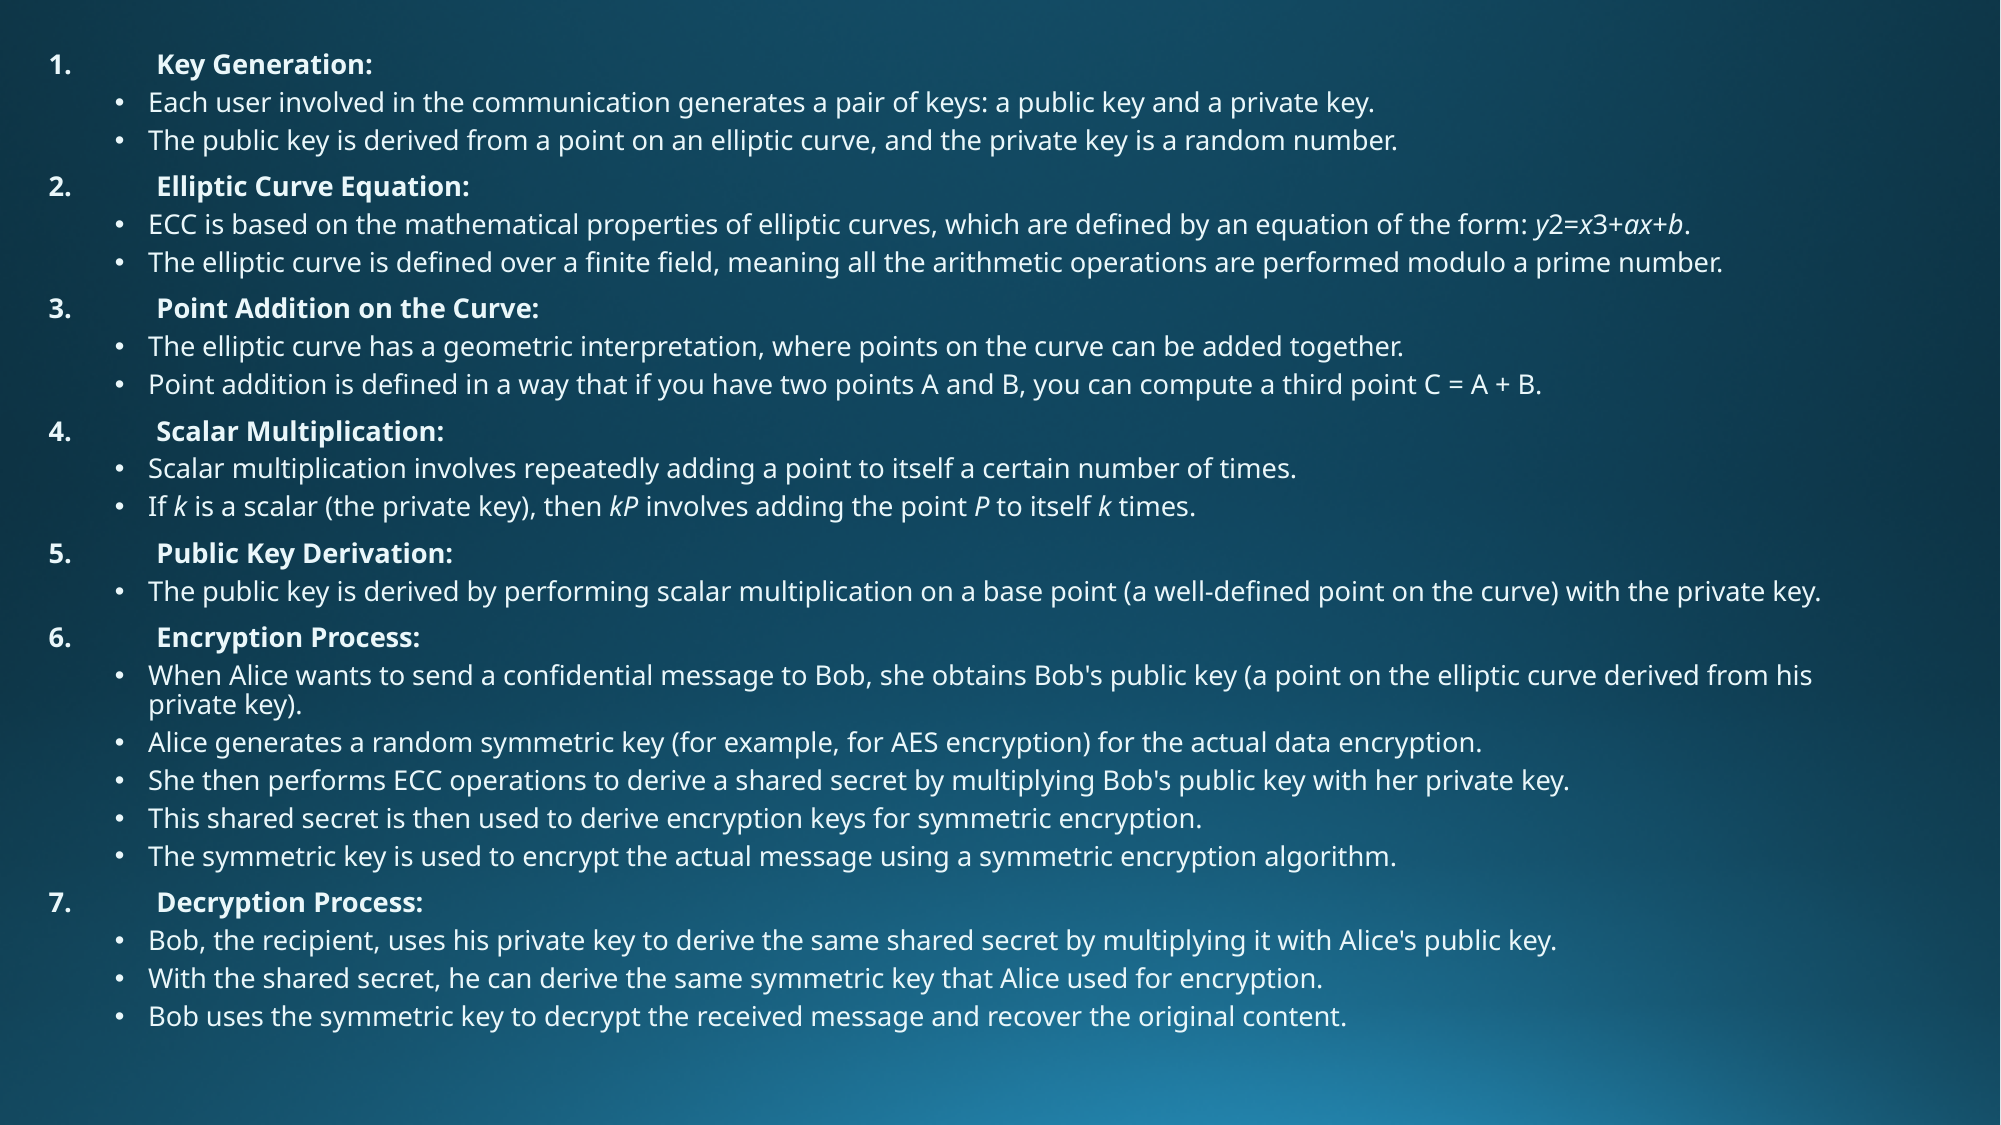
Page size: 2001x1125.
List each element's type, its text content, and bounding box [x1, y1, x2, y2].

picture [0, 0, 2001, 1125]
list Key Generation: Each user involved in the communication generates a pair of keys: a public key and a private key. The public key is derived from a point on an elliptic curve, and the private key is a random number. Elliptic Curve Equation: ECC is based on the mathematical properties of elliptic curves, which are defined by an equation of the form: y2=x3+ax+b. The elliptic curve is defined over a finite field, meaning all the arithmetic operations are performed modulo a prime number. Point Addition on the Curve: The elliptic curve has a geometric interpretation, where points on the curve can be added together. Point addition is defined in a way that if you have two points A and B, you can compute a third point C = A + B. Scalar Multiplication: Scalar multiplication involves repeatedly adding a point to itself a certain number of times. If k is a scalar (the private key), then kP involves adding the point P to itself k times. Public Key Derivation: The public key is derived by performing scalar multiplication on a base point (a well-defined point on the curve) with the private key. Encryption Process: When Alice wants to send a confidential message to Bob, she obtains Bob's public key (a point on the elliptic curve derived from his private key). Alice generates a random symmetric key (for example, for AES encryption) for the actual data encryption. She then performs ECC operations to derive a shared secret by multiplying Bob's public key with her private key. This shared secret is then used to derive encryption keys for symmetric encryption. The symmetric key is used to encrypt the actual message using a symmetric encryption algorithm. Decryption Process: Bob, the recipient, uses his private key to derive the same shared secret by multiplying it with Alice's public key. With the shared secret, he can derive the same symmetric key that Alice used for encryption. Bob uses the symmetric key to decrypt the received message and recover the original content. [33, 43, 1863, 1081]
